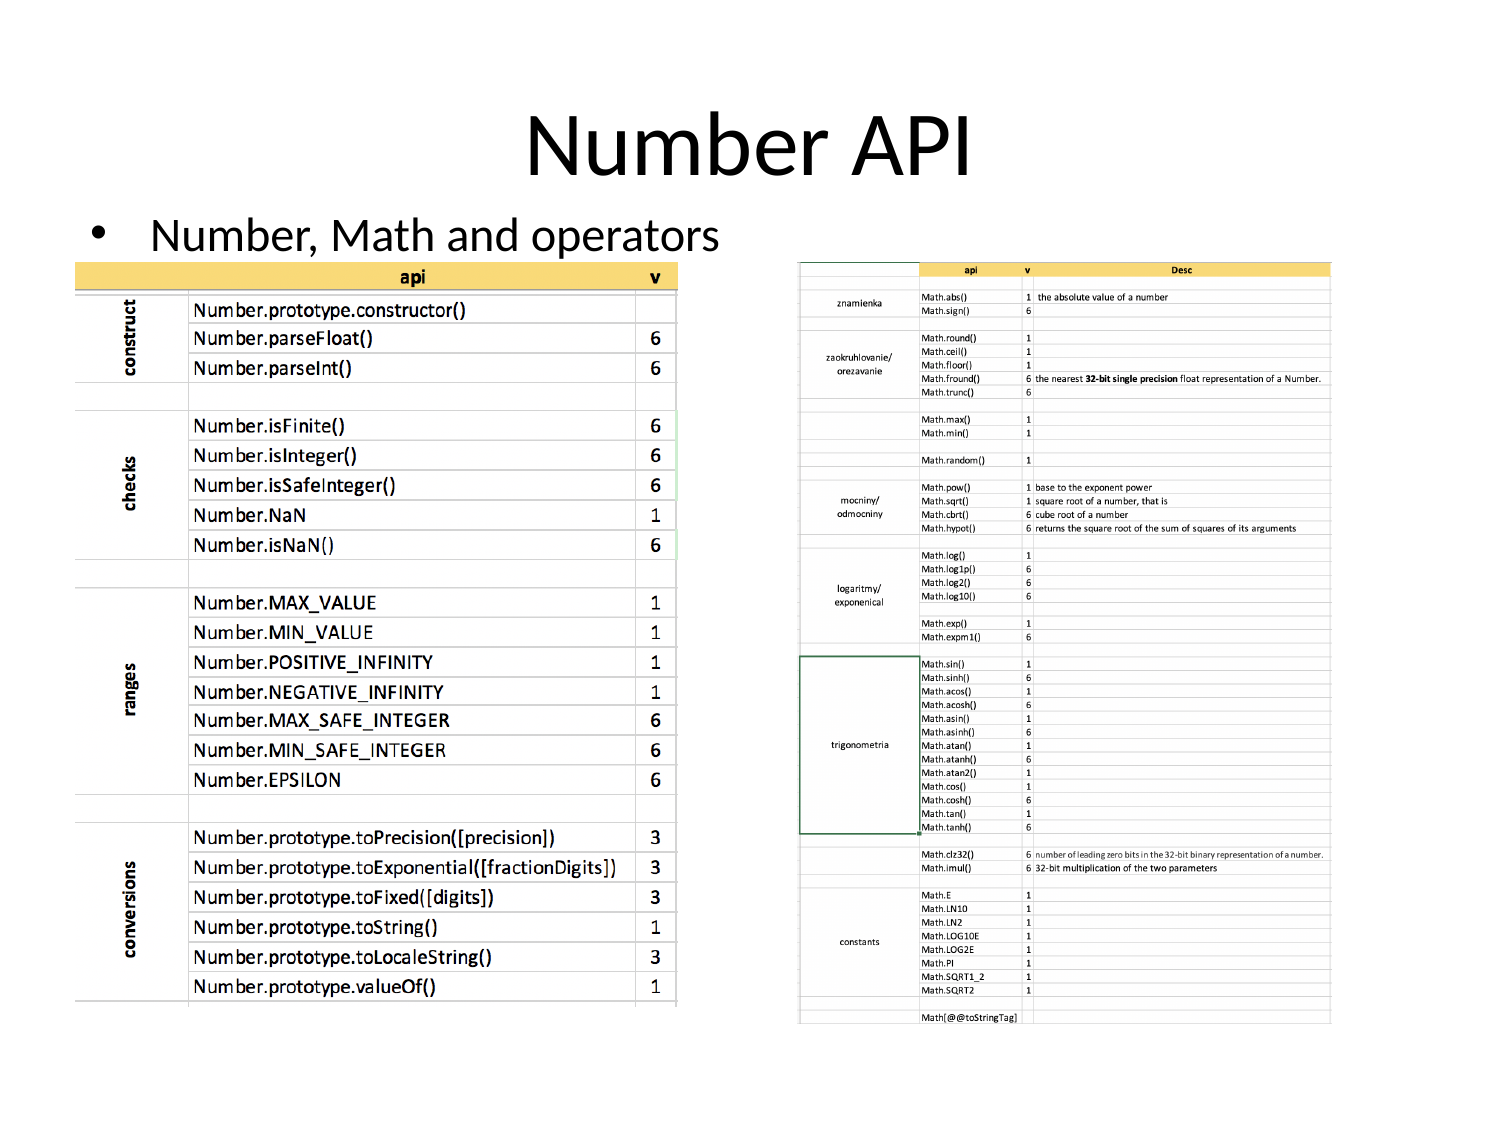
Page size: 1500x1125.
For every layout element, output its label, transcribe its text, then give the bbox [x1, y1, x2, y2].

title Number API [75, 45, 1425, 233]
picture [796, 262, 1332, 1025]
list Number, Math and operators [75, 195, 738, 270]
picture [74, 262, 678, 1007]
